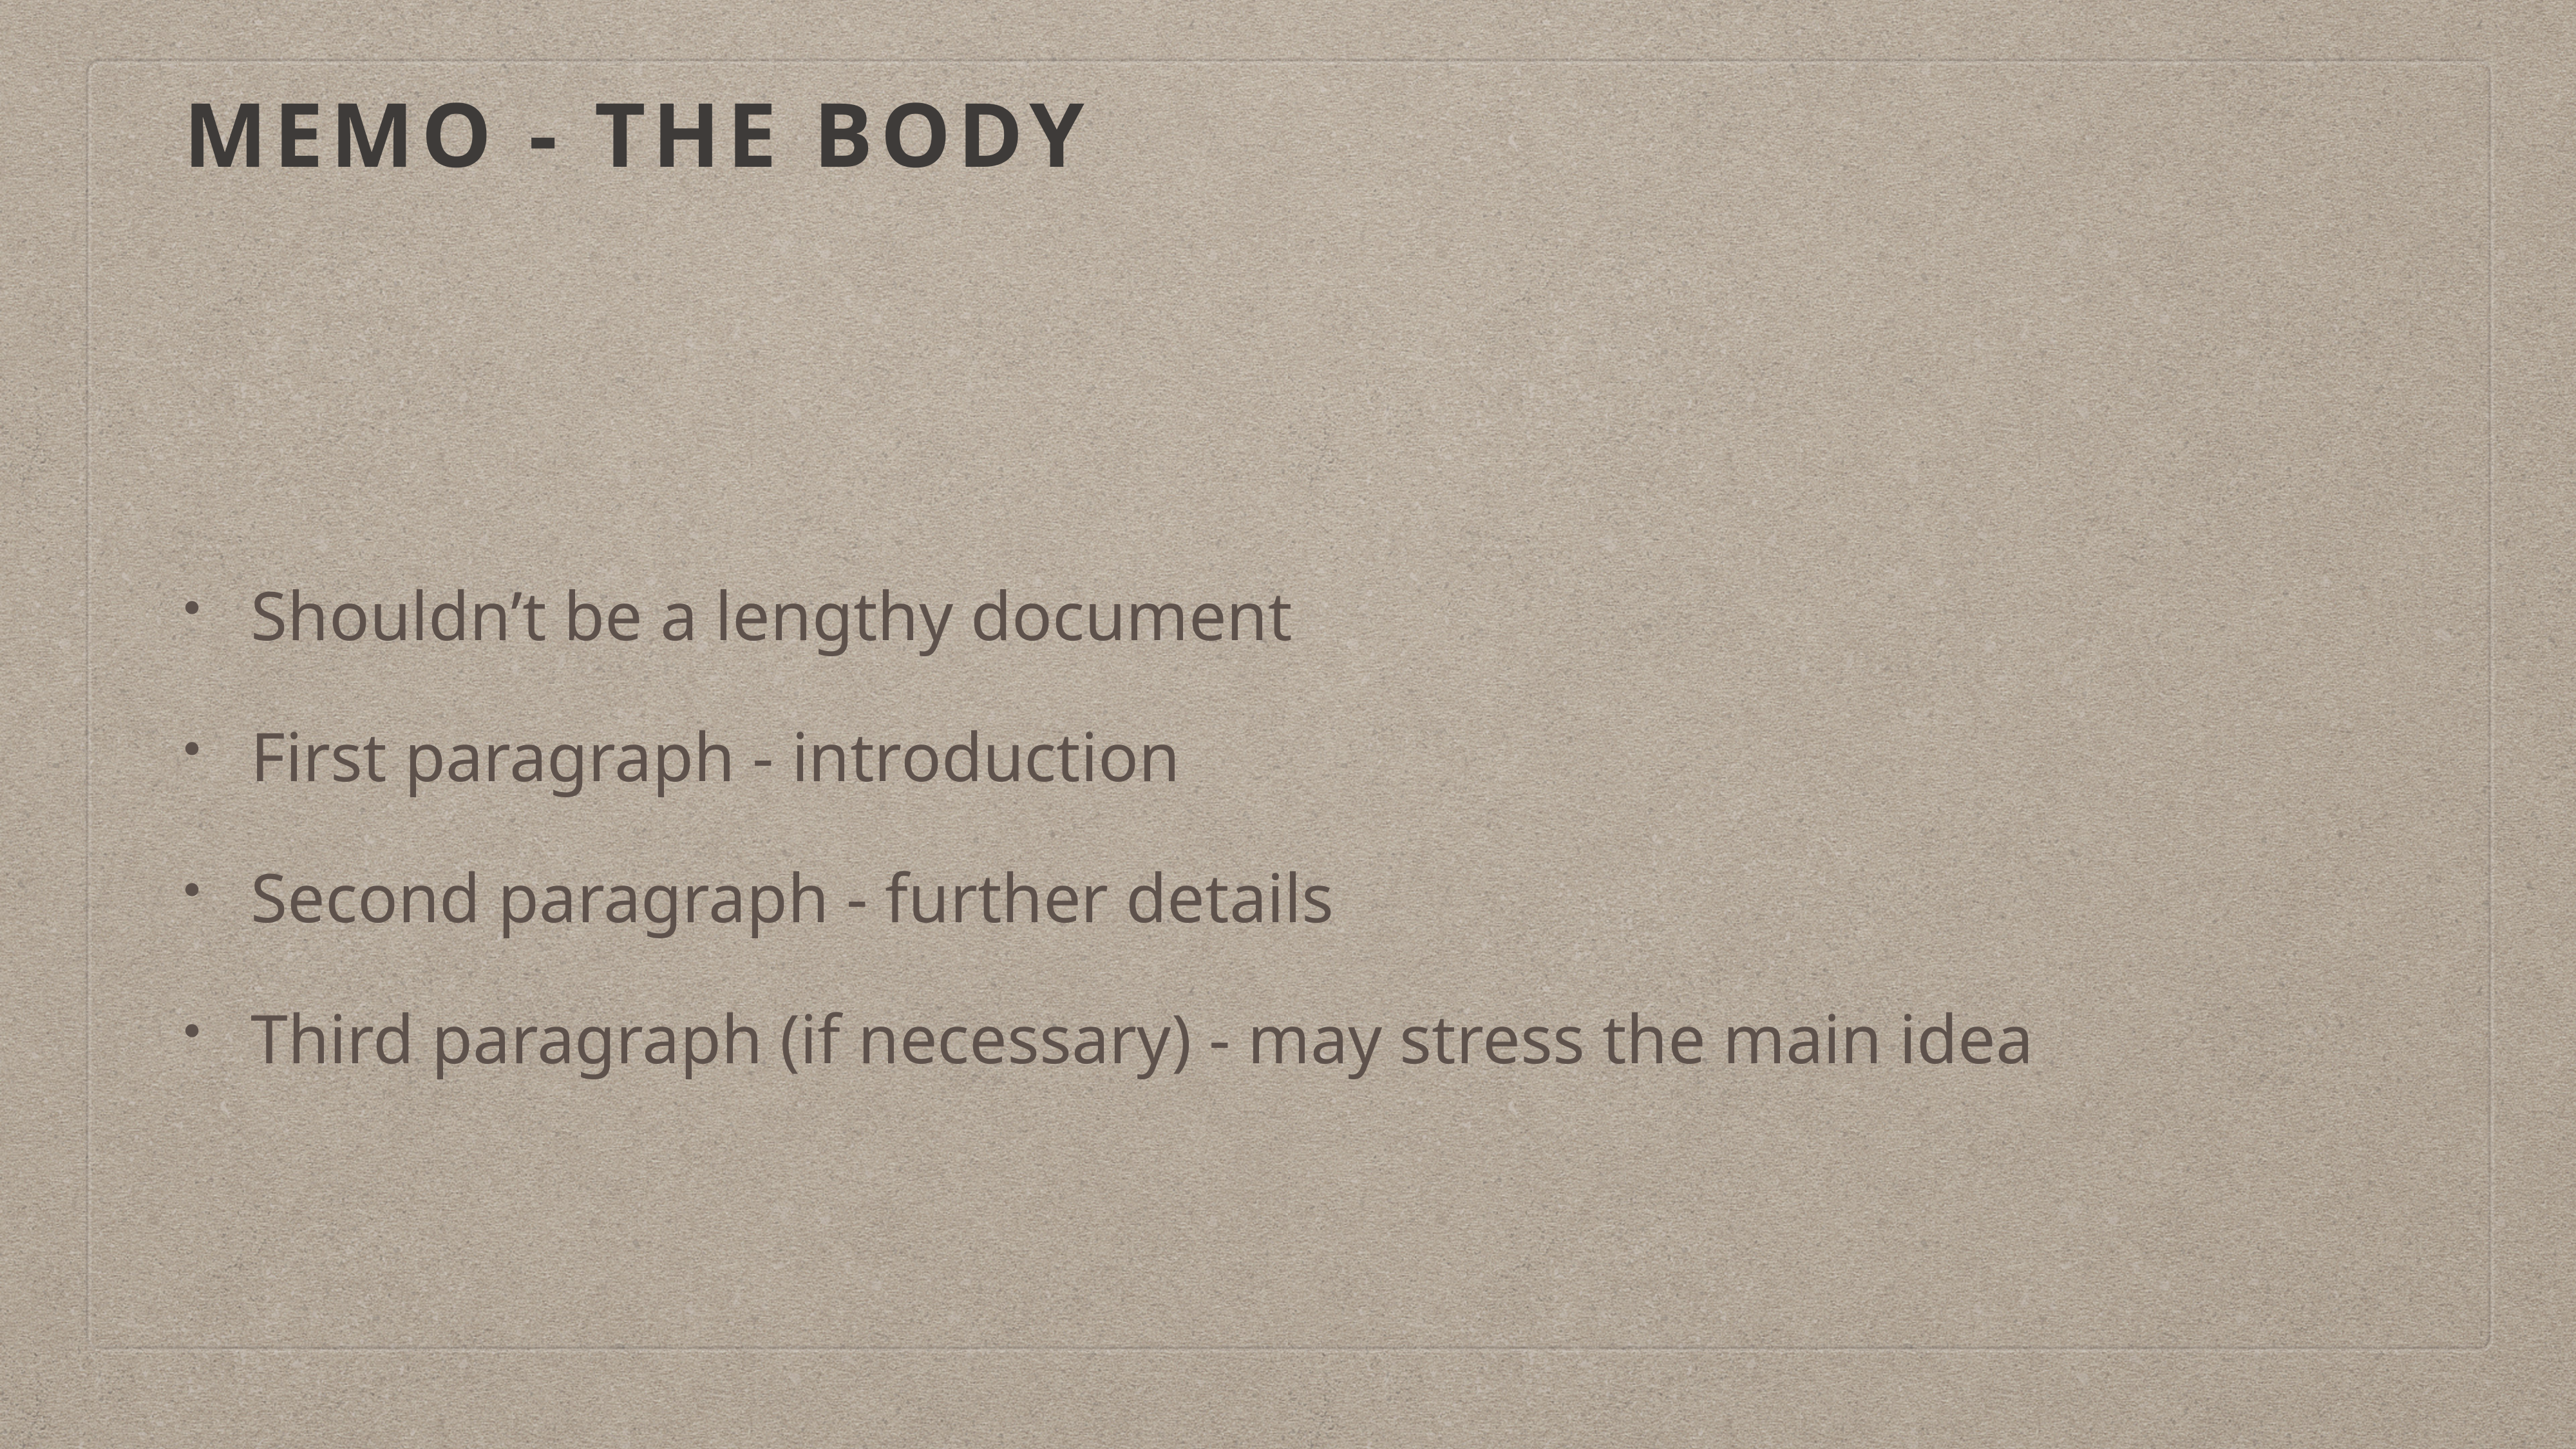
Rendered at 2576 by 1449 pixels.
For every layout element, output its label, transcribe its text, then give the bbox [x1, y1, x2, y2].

picture [0, 0, 2576, 1449]
title Memo - the body [178, 93, 2398, 350]
list Shouldn’t be a lengthy document First paragraph - introduction Second paragraph - further details Third paragraph (if necessary) - may stress the main idea [178, 388, 2398, 1262]
